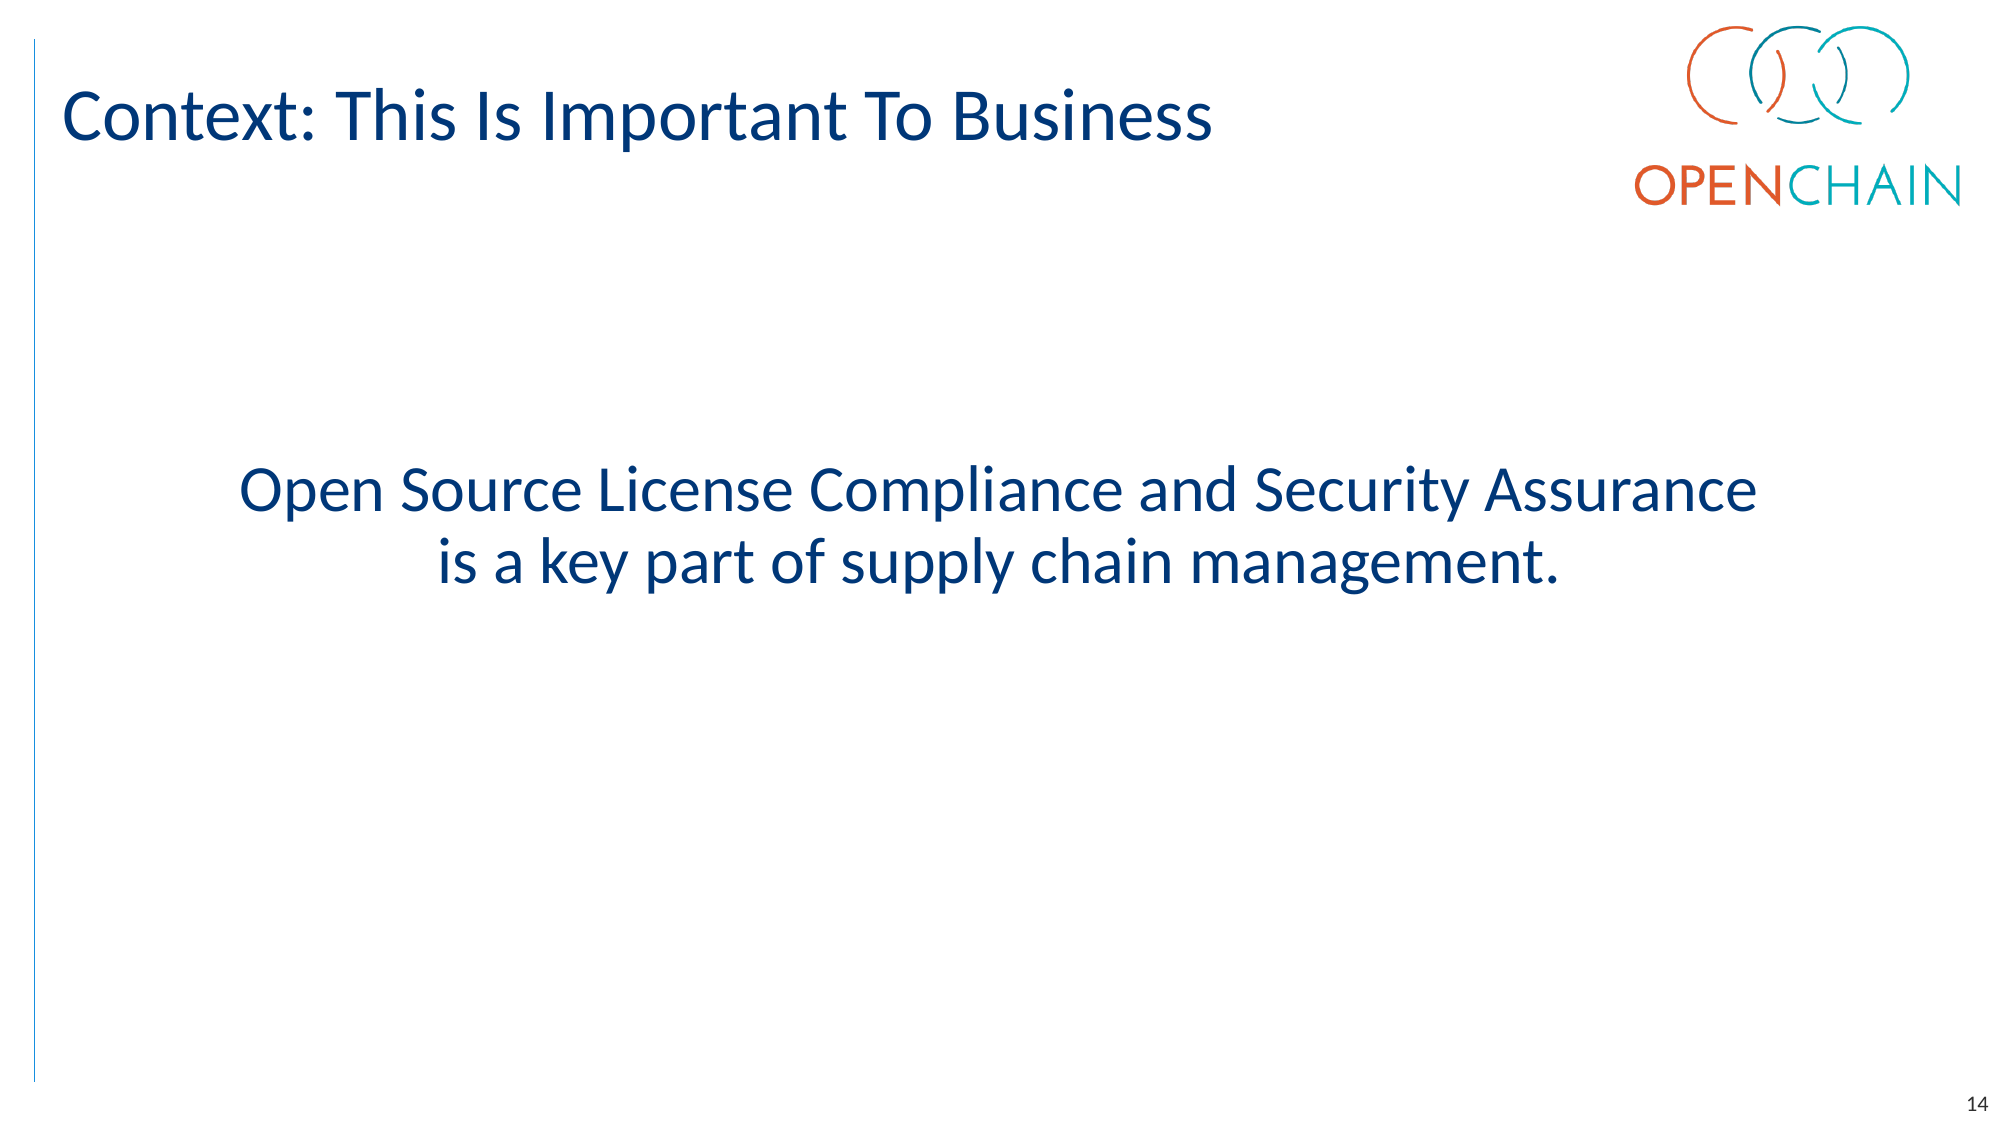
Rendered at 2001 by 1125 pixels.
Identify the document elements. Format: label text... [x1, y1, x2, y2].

slide_number 14 [1939, 1080, 2000, 1125]
picture [1628, 19, 1966, 213]
title Context: This Is Important To Business [51, 39, 1689, 193]
text_box Open Source License Compliance and Security Assurance is a key part of supply chain management. [100, 434, 1900, 618]
